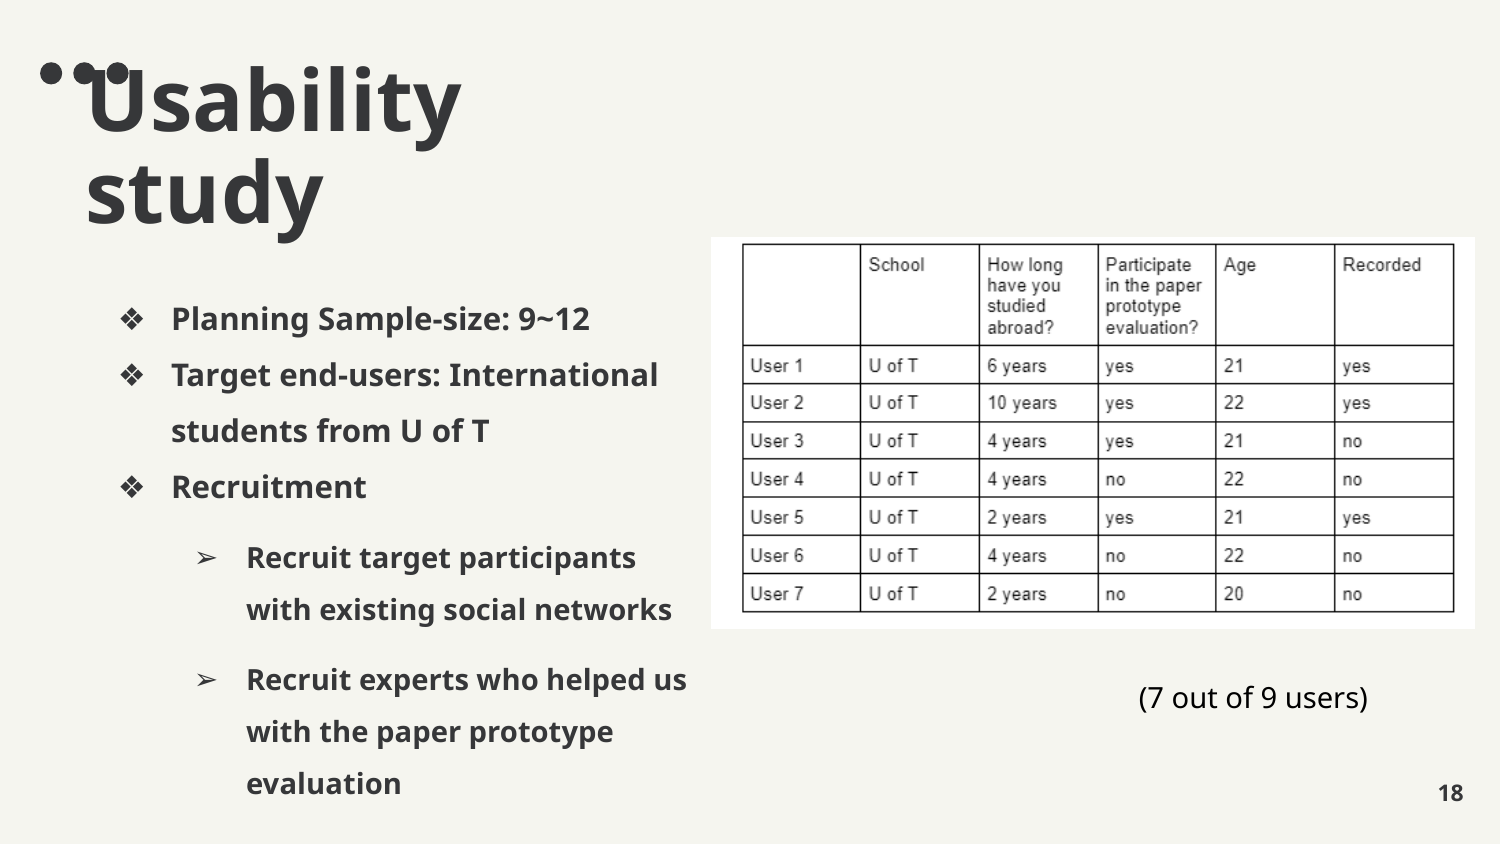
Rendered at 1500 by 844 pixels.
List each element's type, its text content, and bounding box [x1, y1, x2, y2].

subtitle Planning Sample-size: 9~12 Target end-users: International students from U of T Recruitment Recruit target participants with existing social networks Recruit experts who helped us with the paper prototype evaluation [96, 280, 700, 325]
picture [711, 237, 1475, 630]
title Usability study [85, 129, 700, 243]
text_box (7 out of 9 users) [1123, 664, 1387, 730]
slide_number ‹#› [1374, 779, 1464, 809]
